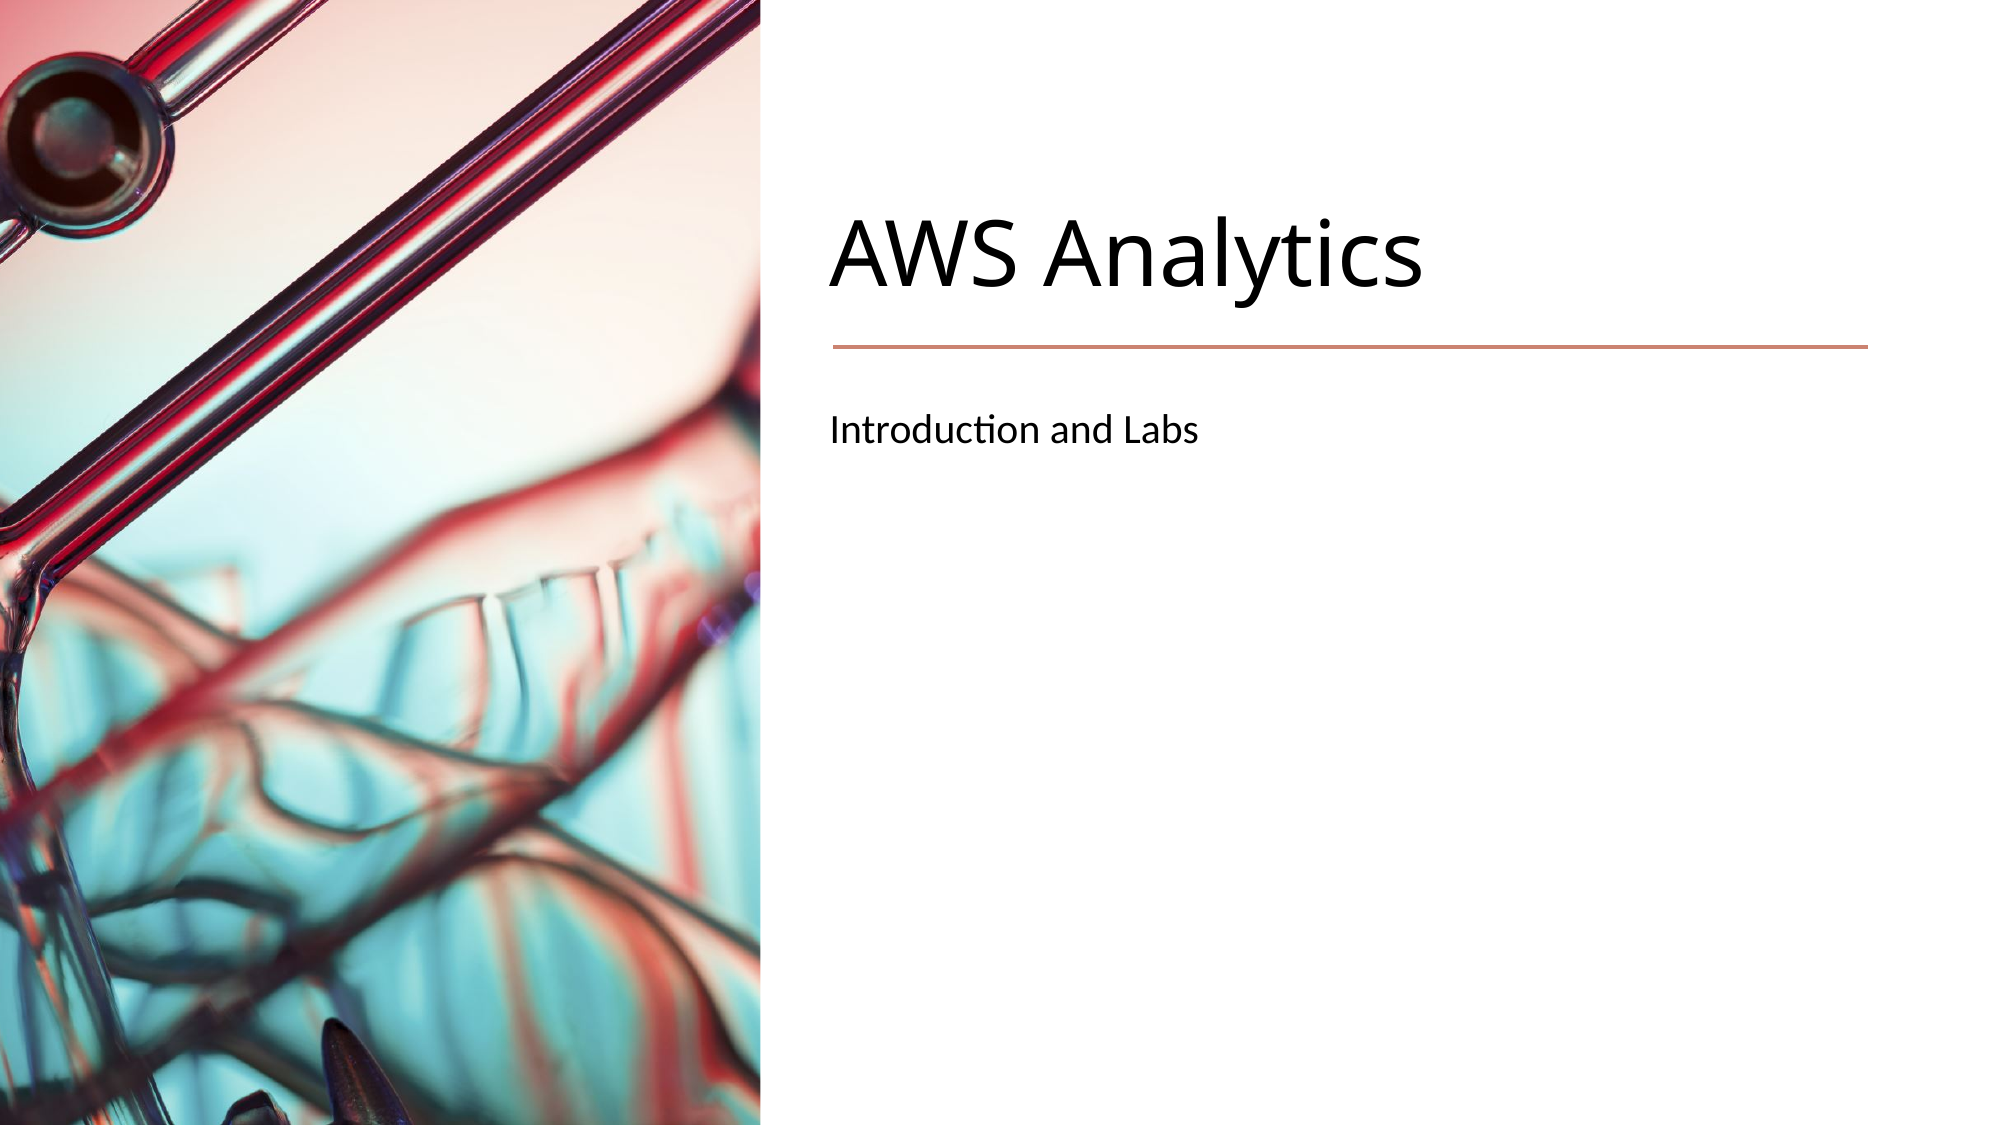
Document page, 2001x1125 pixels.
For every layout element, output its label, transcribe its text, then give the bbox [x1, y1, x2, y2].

title AWS Analytics [814, 103, 1895, 315]
list Introduction and Labs [814, 399, 1895, 1021]
picture [0, 0, 761, 1125]
